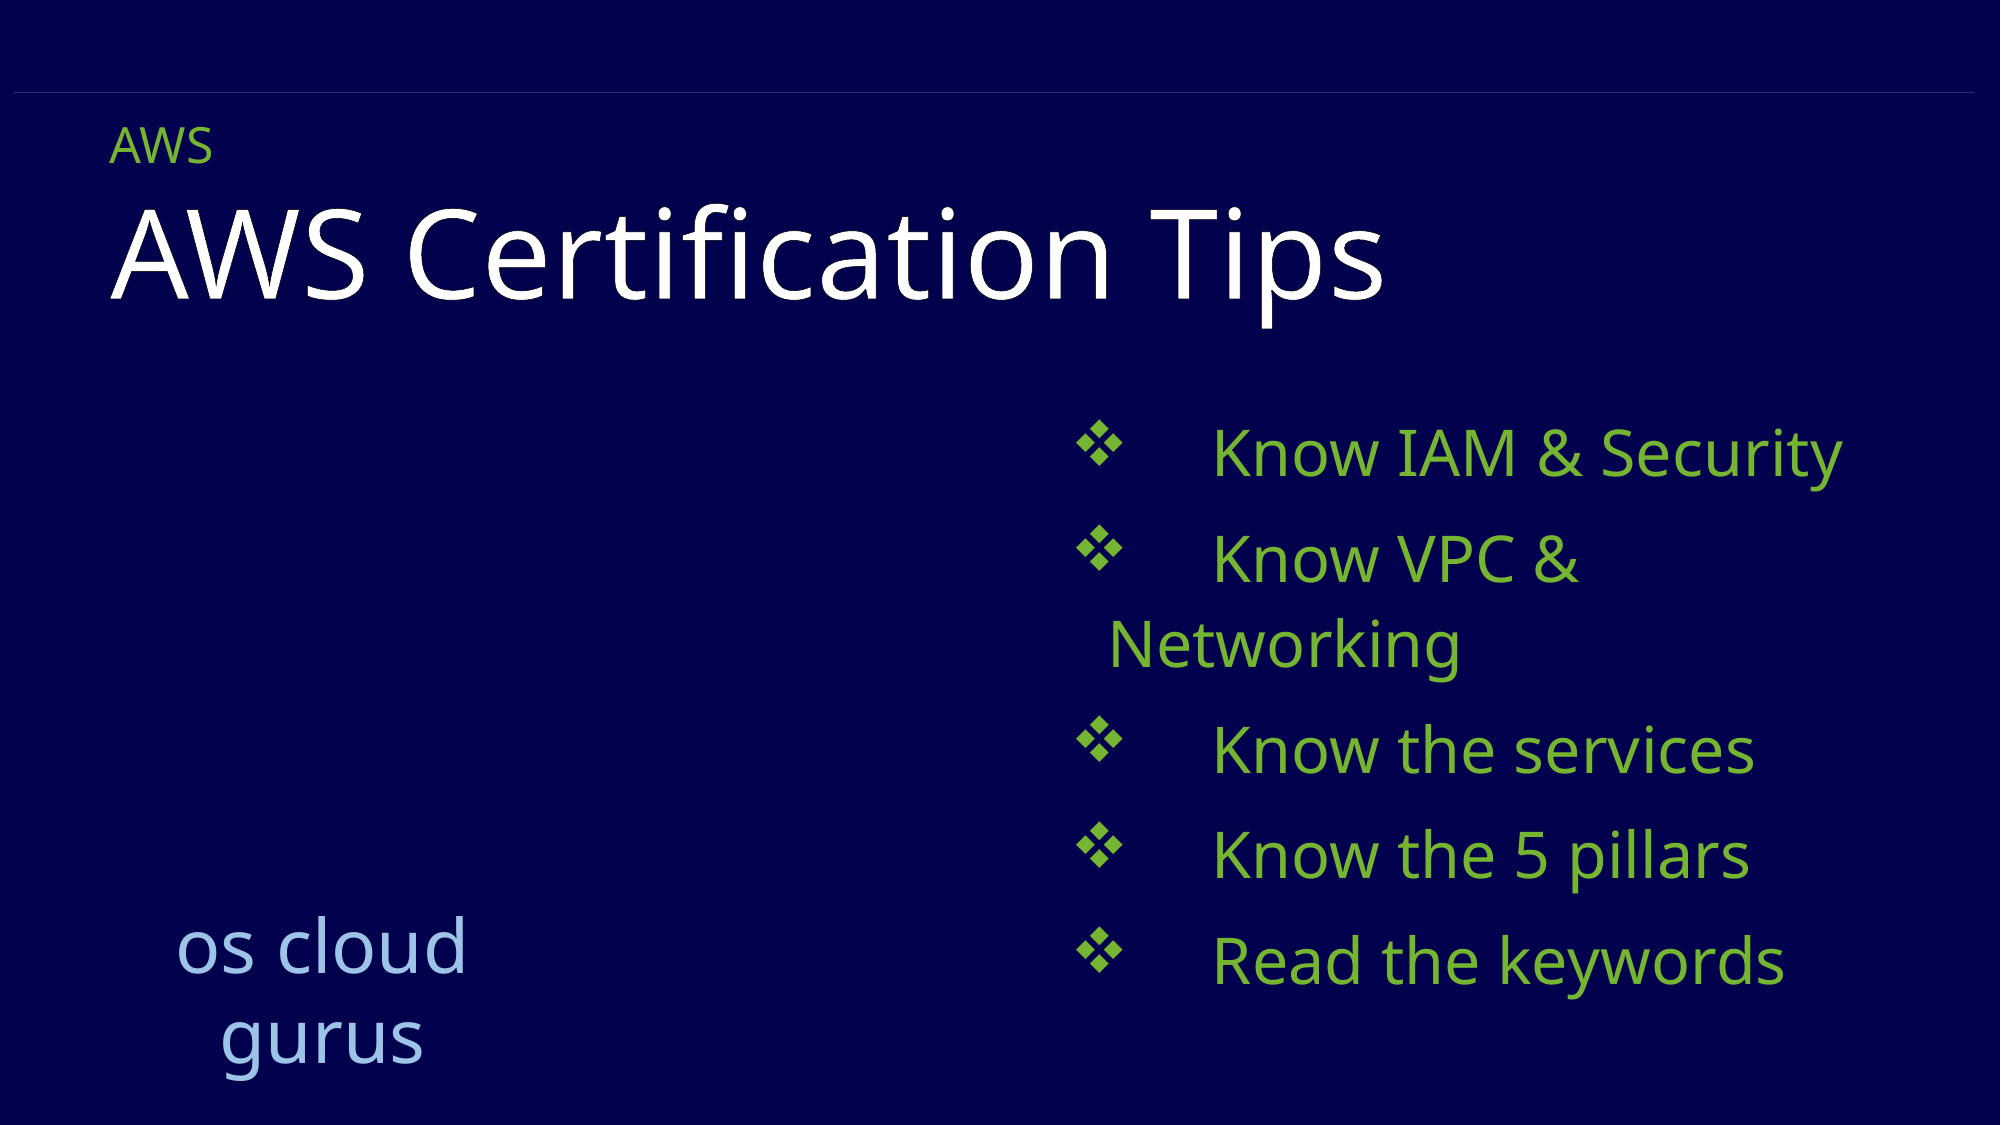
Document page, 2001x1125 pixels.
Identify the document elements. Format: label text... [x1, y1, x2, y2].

text_box os cloud gurus [66, 890, 579, 1086]
title [0, 0, 737, 116]
text_box AWS AWS Certification Tips [95, 106, 1938, 482]
list Know IAM & Security Know VPC & Networking Know the services Know the 5 pillars Read the keywords [1055, 482, 1865, 1074]
